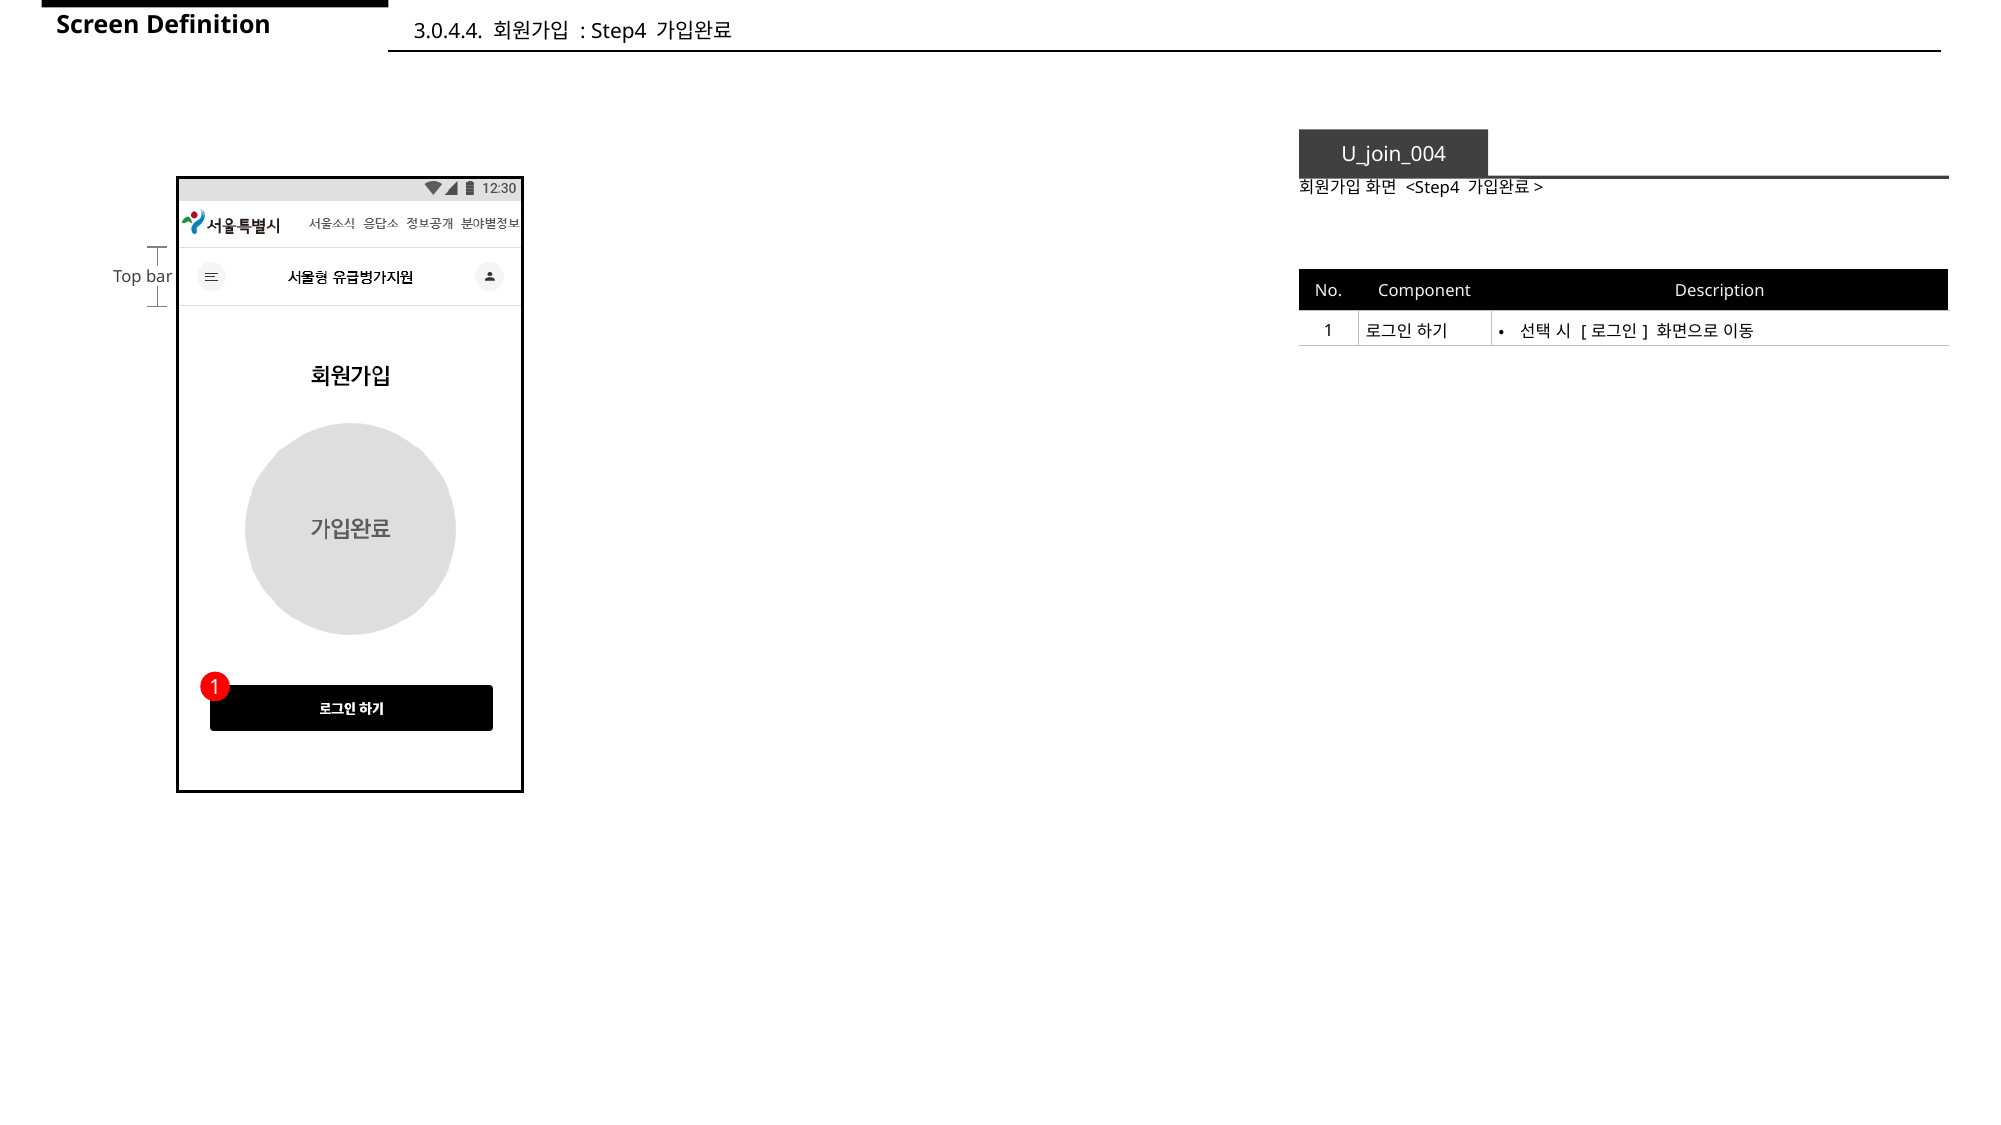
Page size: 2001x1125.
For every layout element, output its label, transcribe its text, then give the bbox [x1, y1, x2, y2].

text_box 회원가입 화면 <Step4 가입완료> [1299, 175, 1949, 216]
text_box Top bar [158, 265, 173, 286]
table_header No. [1299, 269, 1357, 310]
table_header Component [1359, 269, 1490, 310]
list 3.0.4.4. 회원가입 : Step4 가입완료 [399, 12, 1444, 53]
list Screen Definition [41, 4, 389, 53]
table_cell •선택 시 [로그인] 화면으로 이동 [1492, 311, 1949, 345]
picture [177, 177, 523, 792]
text_box Top bar [113, 265, 157, 286]
table_cell 로그인 하기 [1359, 311, 1491, 345]
text_box U_join_004 [1298, 128, 1489, 177]
table_cell 1 [1299, 311, 1358, 345]
table_header Description [1492, 269, 1948, 310]
